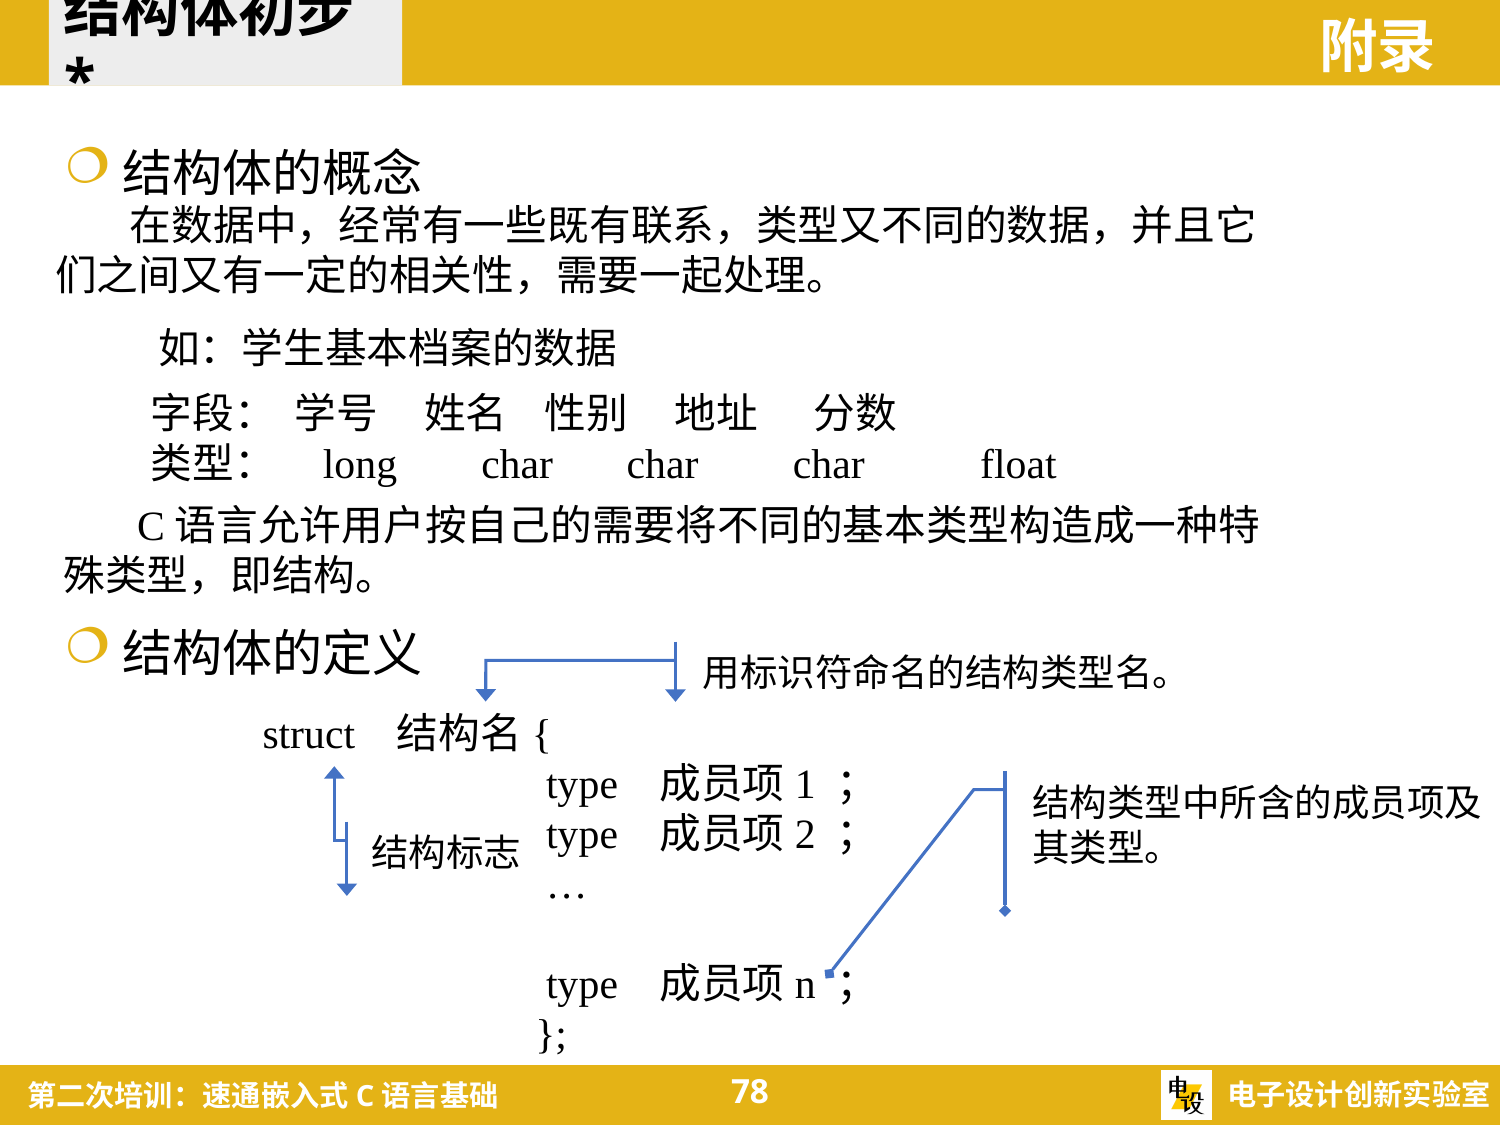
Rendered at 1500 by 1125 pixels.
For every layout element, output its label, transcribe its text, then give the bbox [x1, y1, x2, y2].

list 结构体初步* [47, 0, 404, 87]
text_box struct 结构名{ type 成员项1 ； type 成员项2 ； … type 成员项n ； }; [247, 699, 893, 1064]
text_box 如：学生基本档案的数据 [143, 314, 642, 379]
text_box 结构标志 [323, 766, 545, 896]
text_box 结构类型中所含的成员项及其类型。 [1017, 771, 1500, 911]
picture [1161, 1070, 1212, 1120]
text_box 结构类型中所含的成员项及其类型。 [824, 770, 1012, 979]
text_box 在数据中，经常有一些既有联系，类型又不同的数据，并且它 们之间又有一定的相关性，需要一起处理。 [40, 191, 1273, 307]
text_box 用标识符命名的结构类型名。 [475, 641, 686, 702]
text_box 用标识符命名的结构类型名。 [688, 642, 1338, 702]
list 附录 [657, 9, 1451, 80]
text_box 字段： 学号 姓名 性别 地址 分数 类型： long char char char float [135, 379, 1073, 491]
text_box 结构体的定义 [48, 607, 1451, 694]
list 结构体的概念 [48, 127, 1451, 214]
text_box C语言允许用户按自己的需要将不同的基本类型构造成一种特 殊类型，即结构。 [48, 491, 1276, 607]
slide_number 78 [657, 1064, 843, 1124]
